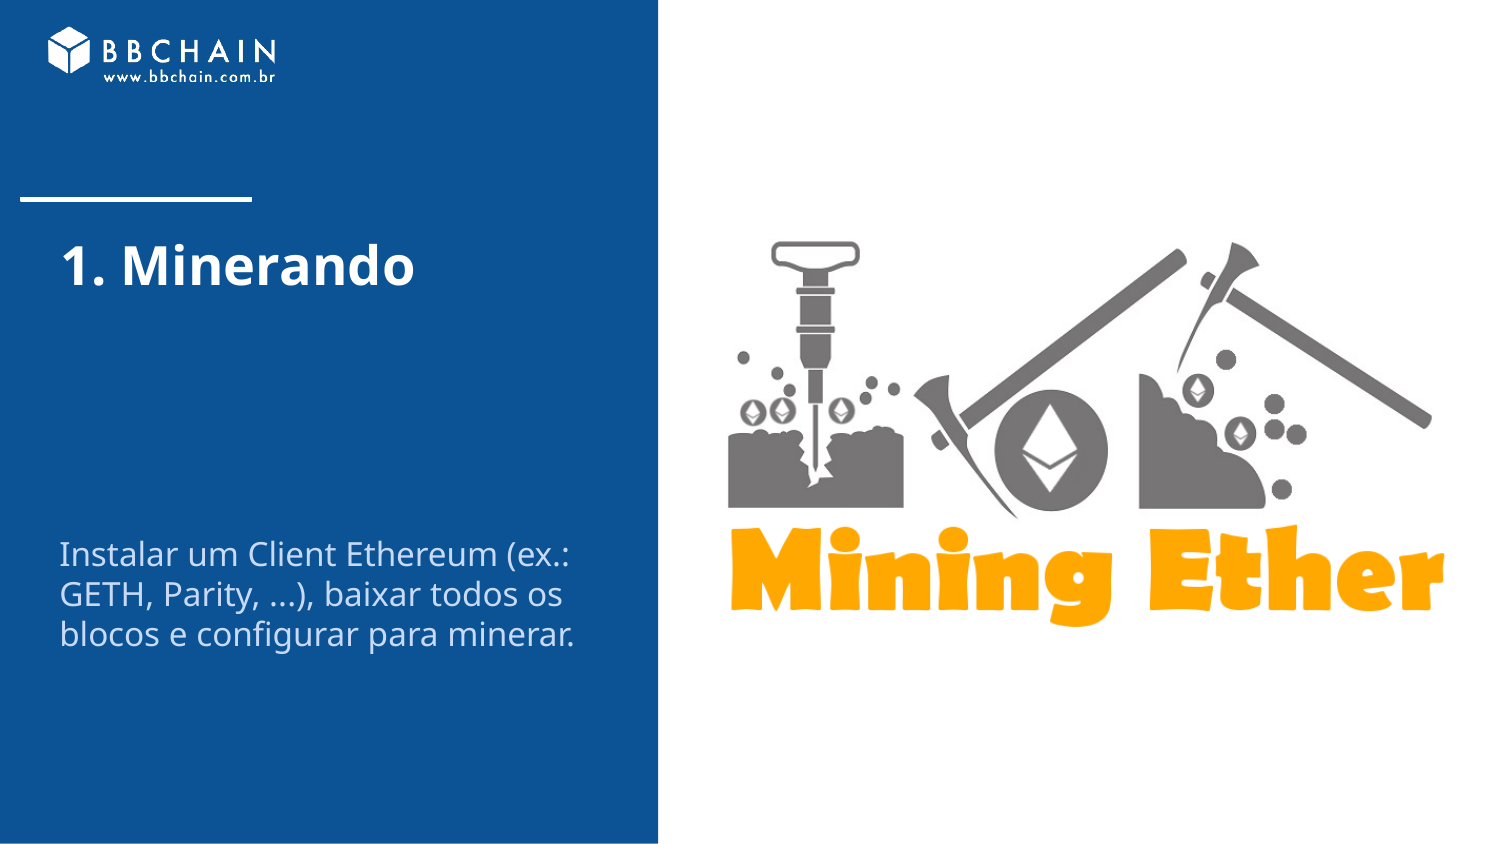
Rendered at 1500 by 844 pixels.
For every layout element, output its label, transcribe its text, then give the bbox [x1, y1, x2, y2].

subtitle Instalar um Client Ethereum (ex.: GETH, Parity, ...), baixar todos os blocos e configurar para minerar. [44, 518, 609, 644]
picture [48, 26, 275, 82]
title 1. Minerando [45, 216, 610, 494]
picture [658, 215, 1500, 647]
